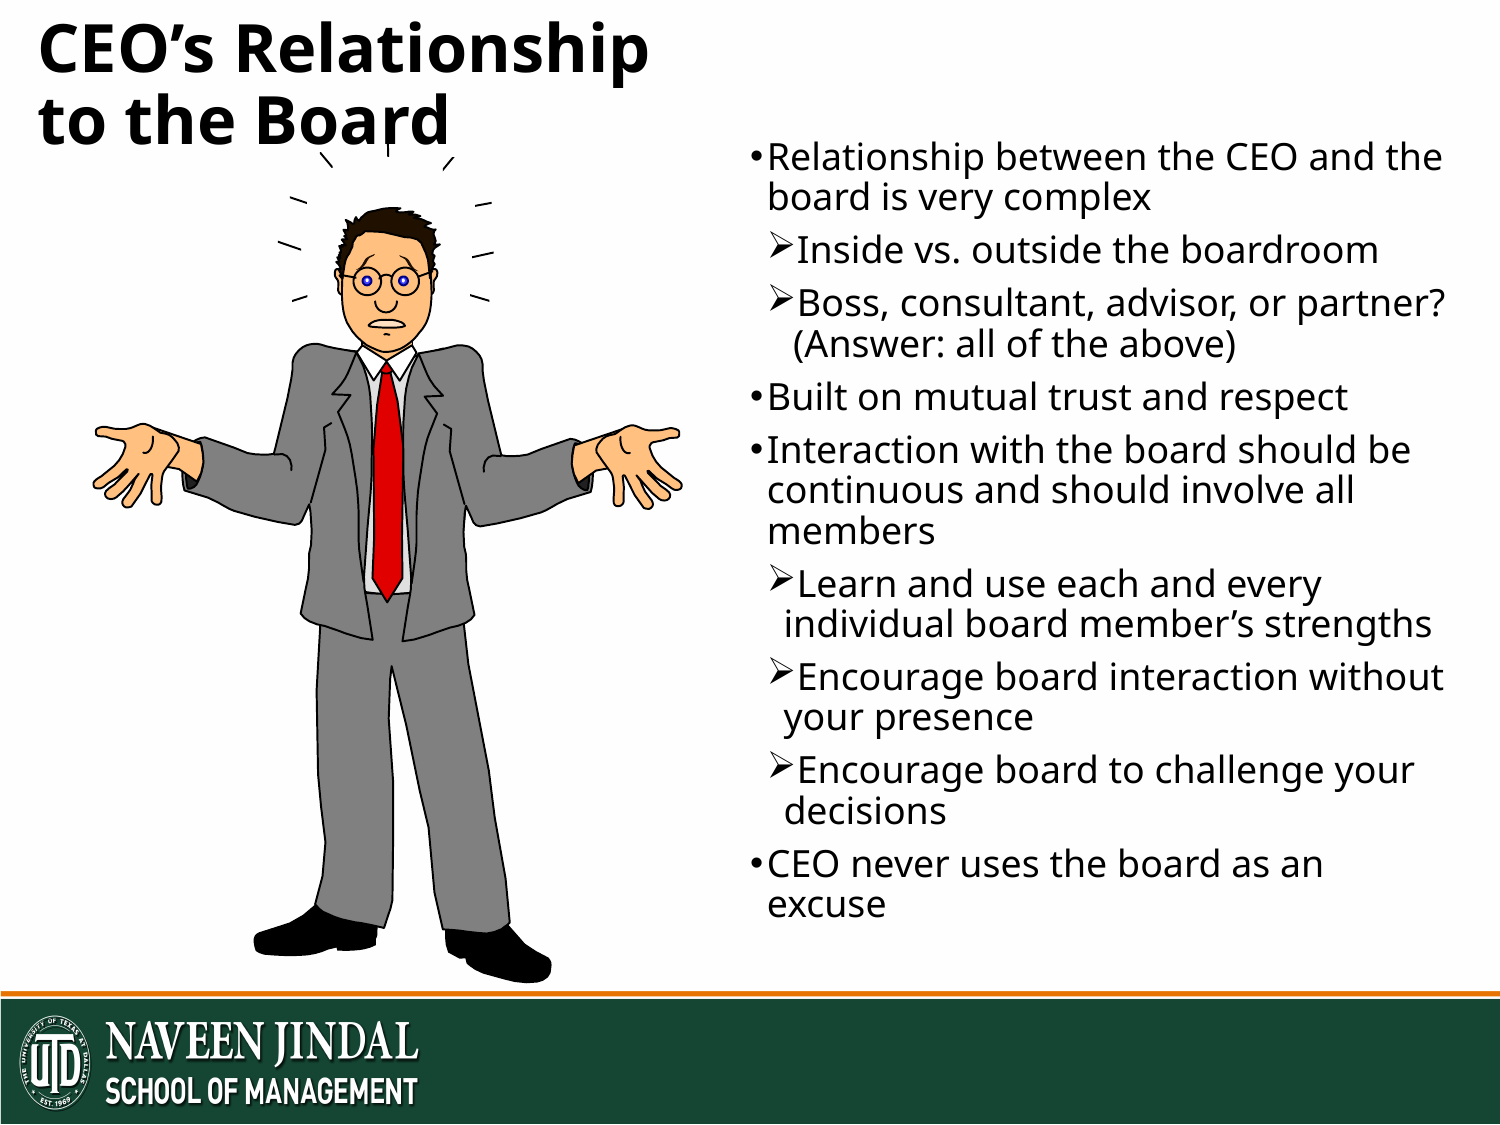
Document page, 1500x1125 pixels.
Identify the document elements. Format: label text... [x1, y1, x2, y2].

picture [0, 0, 1500, 1125]
list CEO’s Relationship to the Board [37, 49, 741, 125]
list Relationship between the CEO and the board is very complex Inside vs. outside the boardroom Boss, consultant, advisor, or partner? (Answer: all of the above) Built on mutual trust and respect Interaction with the board should be continuous and should involve all members Learn and use each and every individual board member’s strengths Encourage board interaction without your presence Encourage board to challenge your decisions CEO never uses the board as an excuse [750, 138, 1454, 987]
